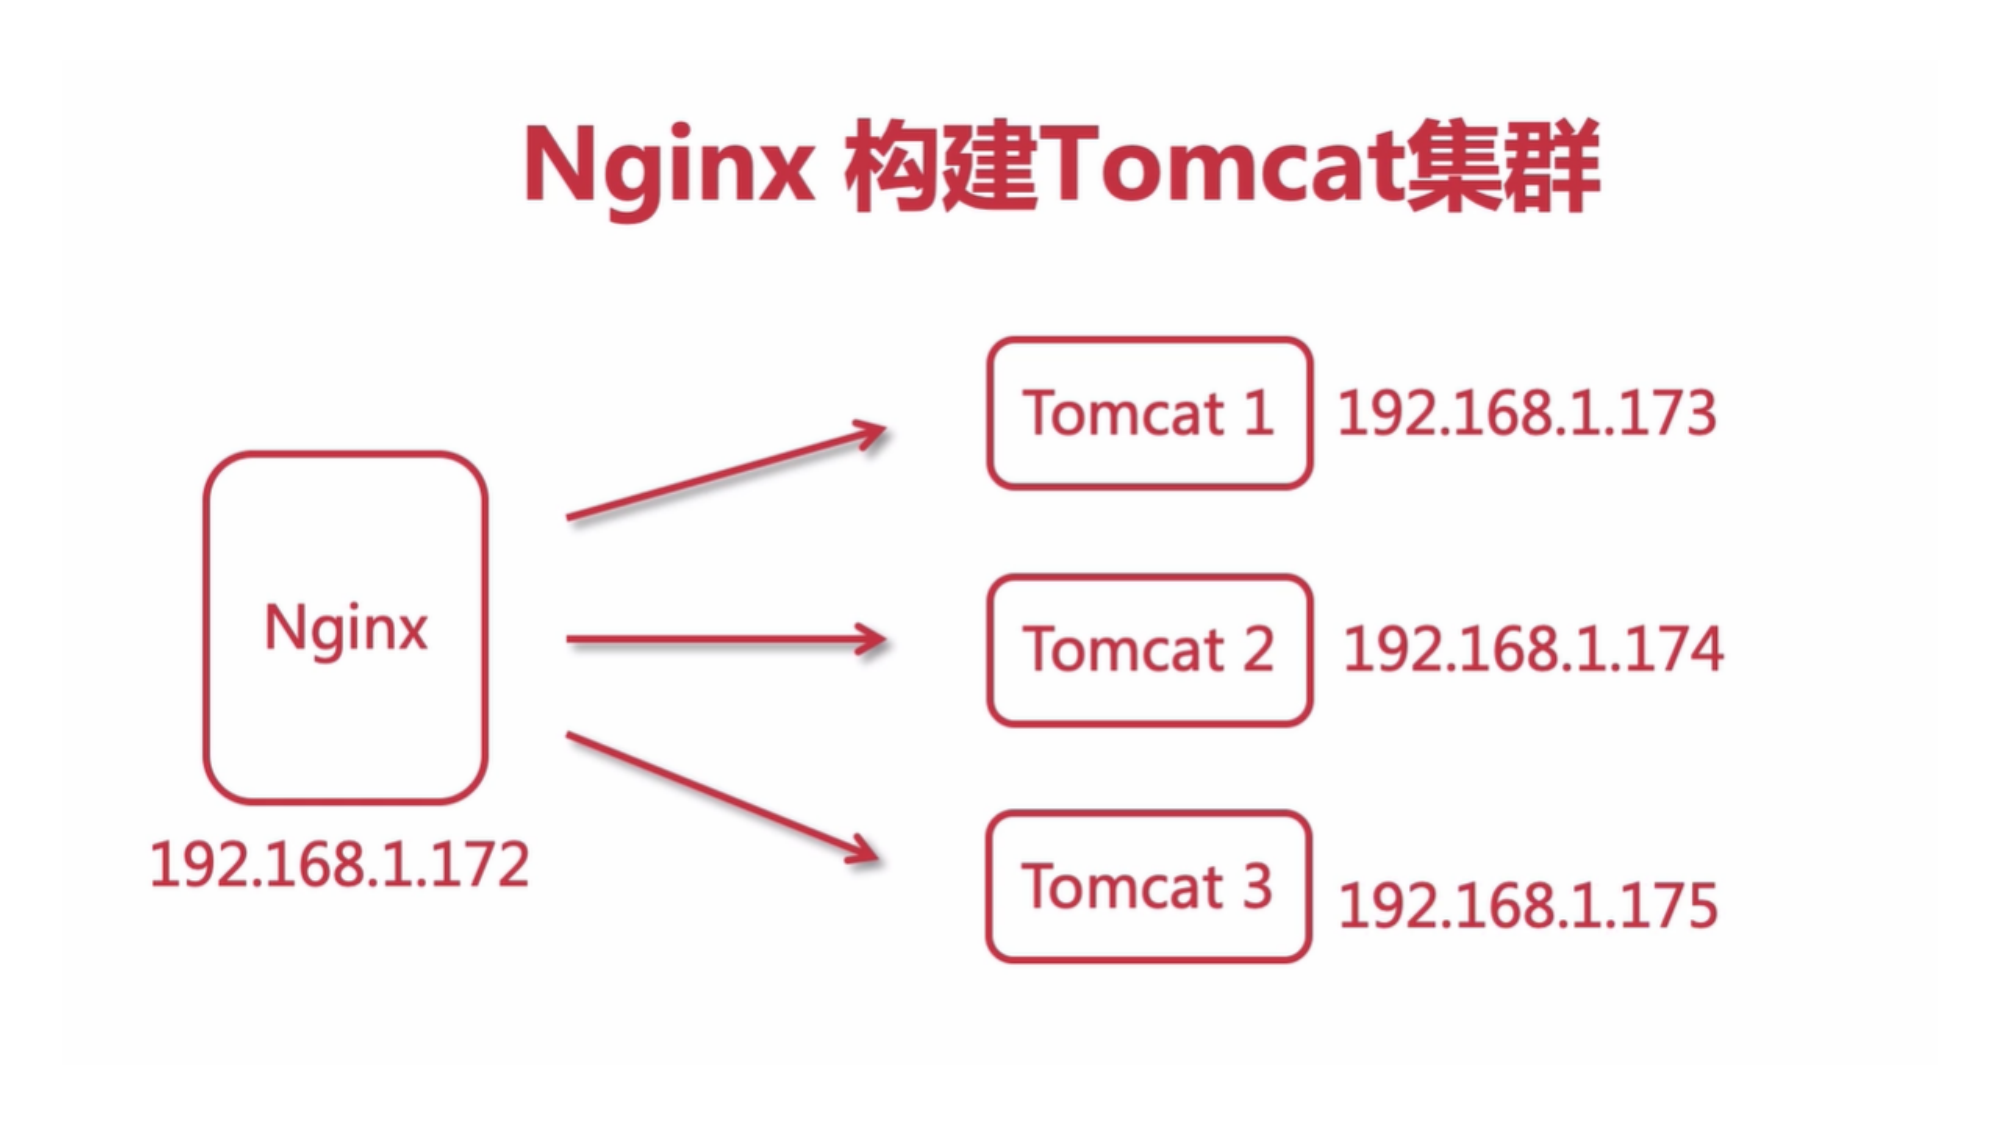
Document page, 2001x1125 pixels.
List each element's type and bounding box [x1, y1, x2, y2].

picture [62, 60, 1938, 1065]
